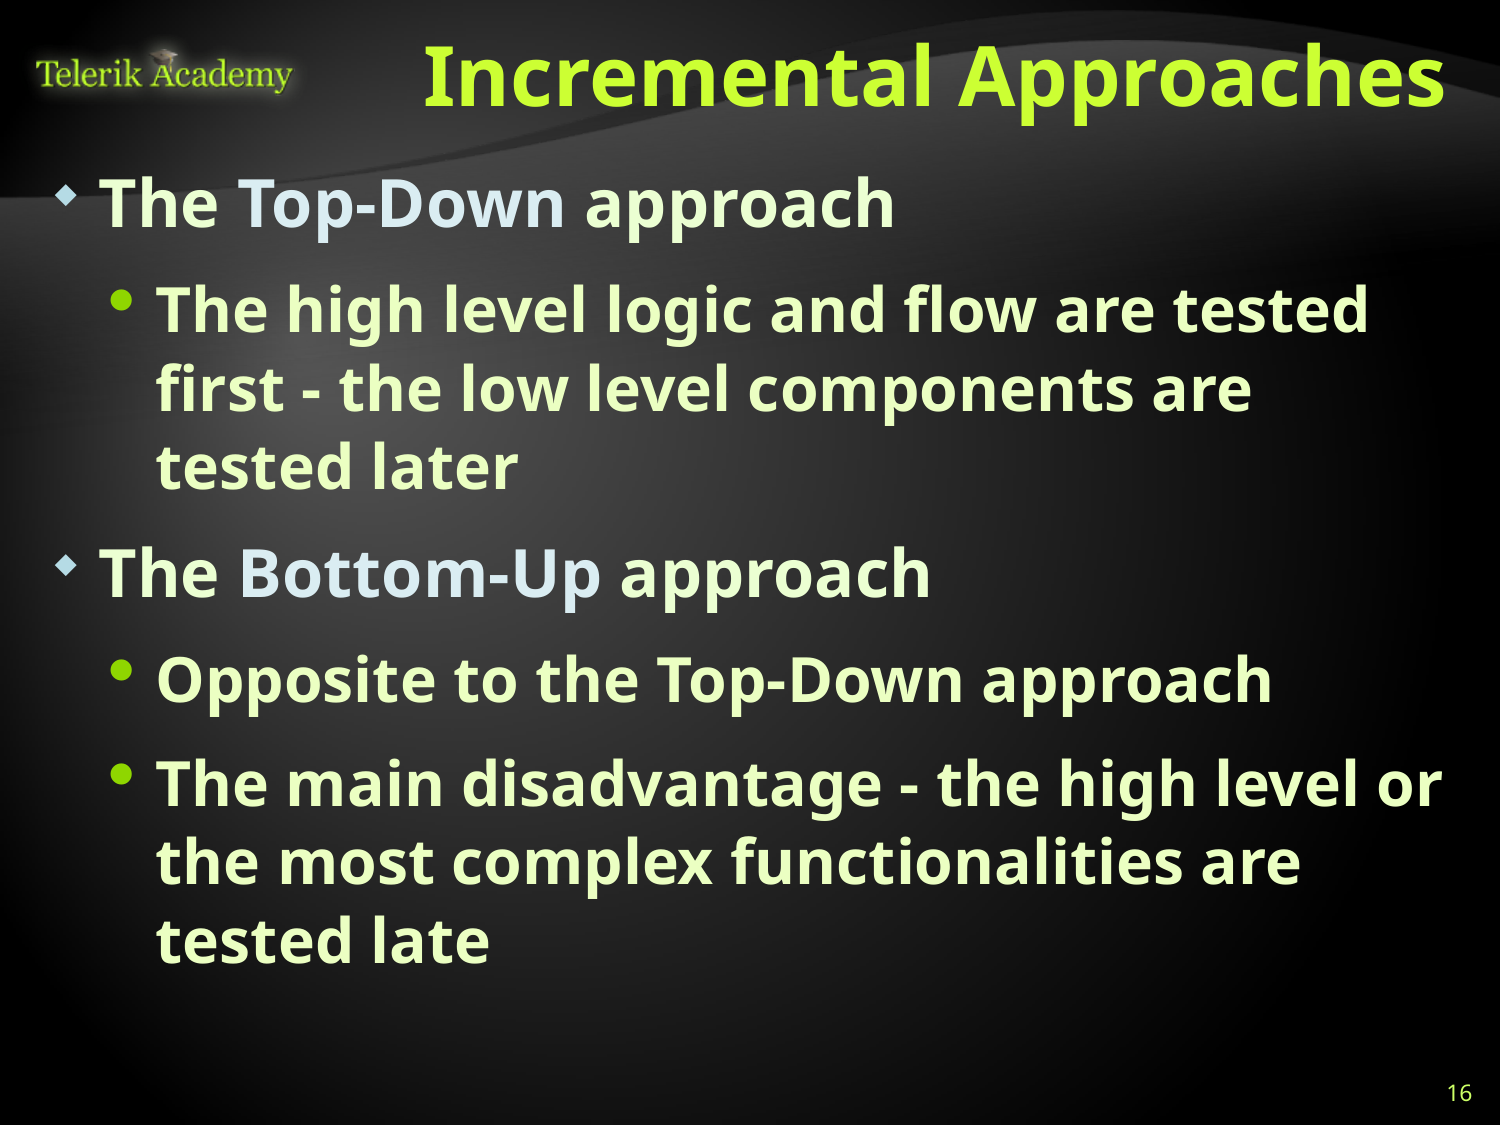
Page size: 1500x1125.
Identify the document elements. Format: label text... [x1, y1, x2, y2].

list The Top-Down approach The high level logic and flow are tested first - the low level components are tested later The Bottom-Up approach Opposite to the Top-Down approach The main disadvantage - the high level or the most complex functionalities are tested late [37, 149, 1463, 1100]
picture [0, 0, 1500, 1125]
title Incremental Approaches [300, 12, 1463, 149]
slide_number 16 [1412, 1074, 1488, 1113]
